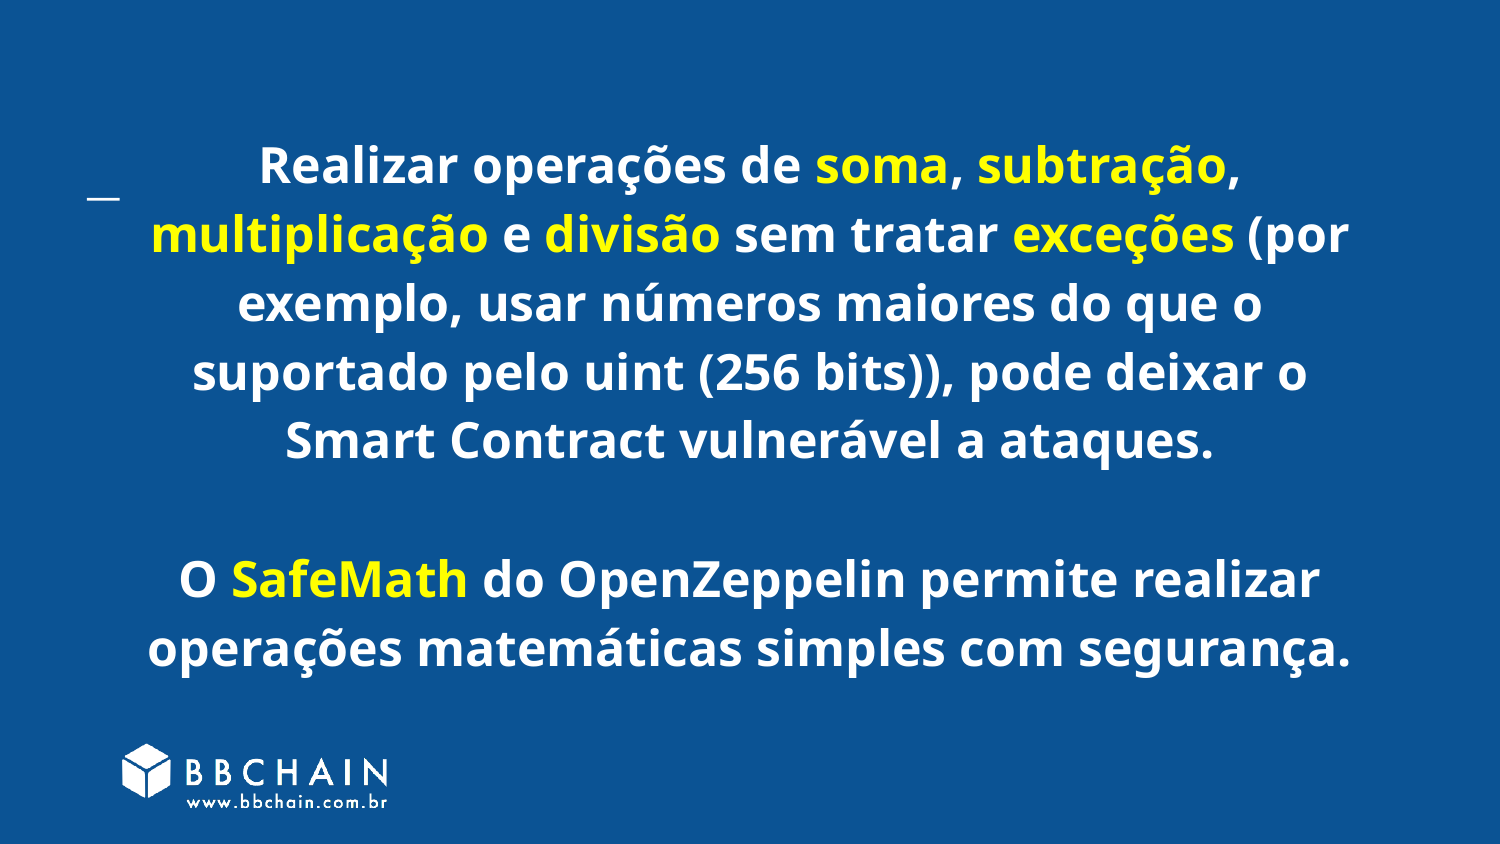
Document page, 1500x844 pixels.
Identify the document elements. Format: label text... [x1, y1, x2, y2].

picture [122, 743, 387, 808]
title Realizar operações de soma, subtração, multiplicação e divisão sem tratar exceções (por exemplo, usar números maiores do que o suportado pelo uint (256 bits)), pode deixar o Smart Contract vulnerável a ataques. O SafeMath do OpenZeppelin permite realizar operações matemáticas simples com segurança. [119, 74, 1381, 726]
